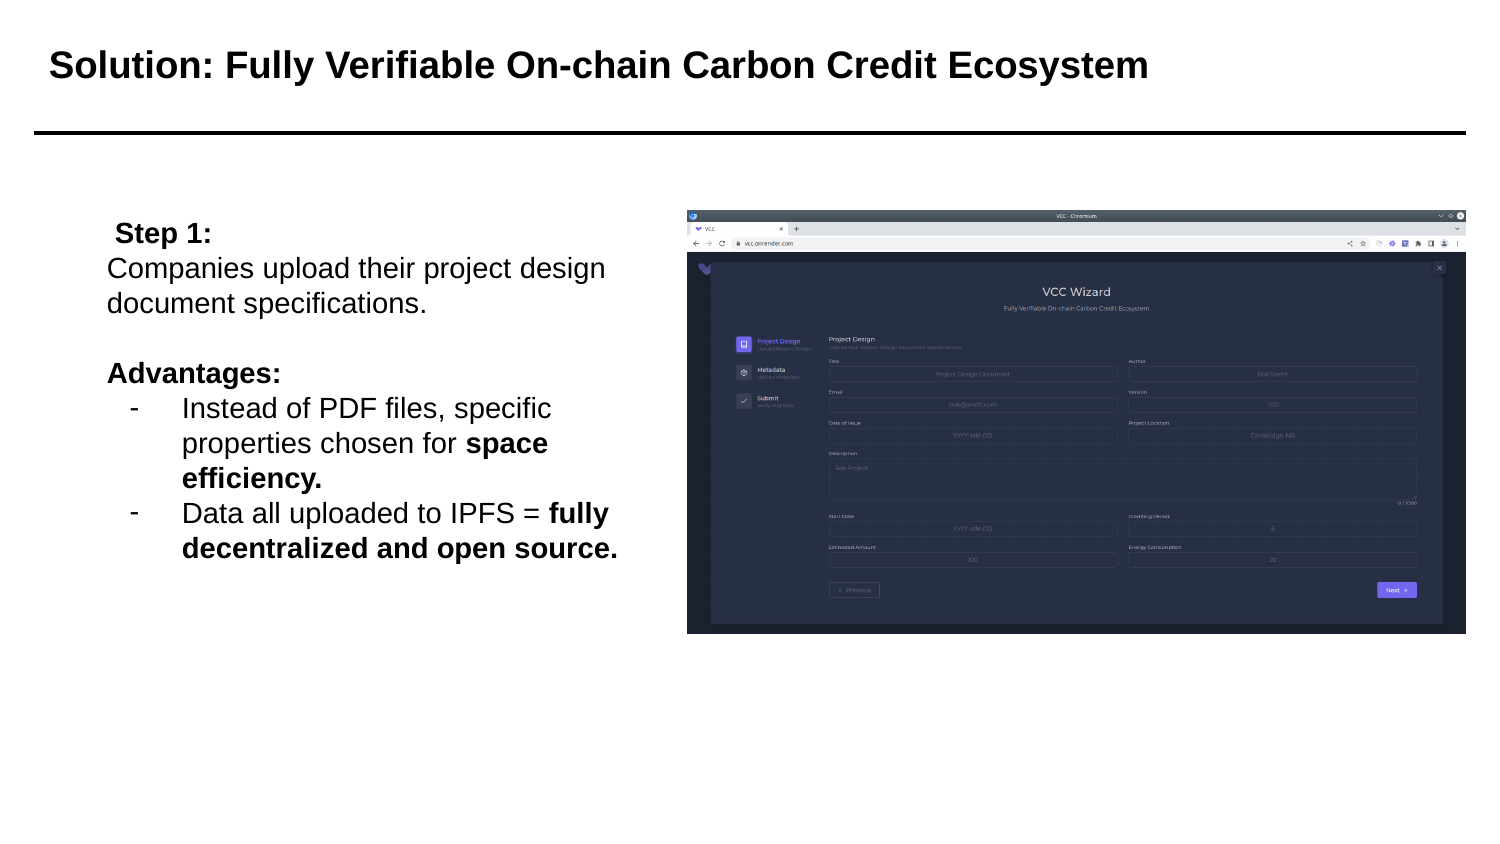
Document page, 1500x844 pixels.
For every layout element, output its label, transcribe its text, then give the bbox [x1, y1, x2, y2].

title Solution: Fully Verifiable On-chain Carbon Credit Ecosystem [33, 24, 1459, 119]
picture [686, 209, 1467, 634]
text_box Step 1: Companies upload their project design document specifications. Advantages: Instead of PDF files, specific properties chosen for space efficiency. Data all uploaded to IPFS = fully decentralized and open source. [91, 199, 671, 580]
